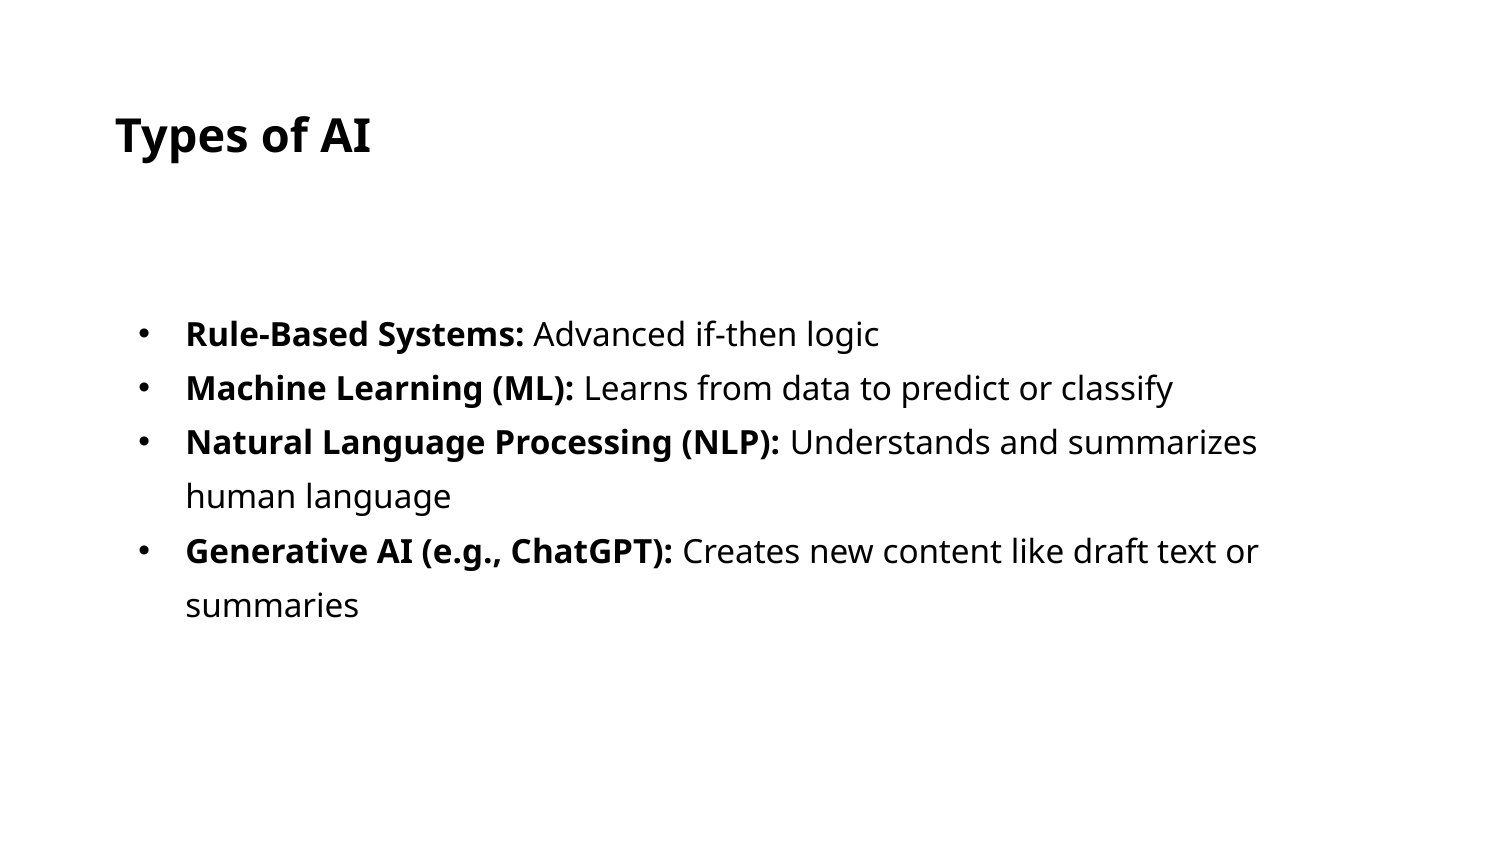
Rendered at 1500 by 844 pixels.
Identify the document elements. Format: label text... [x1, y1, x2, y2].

text_box [99, 157, 655, 213]
title Types of AI [99, 99, 730, 157]
text_box Rule-Based Systems: Advanced if-then logic Machine Learning (ML): Learns from data to predict or classify Natural Language Processing (NLP): Understands and summarizes human language Generative AI (e.g., ChatGPT): Creates new content like draft text or summaries [99, 230, 1353, 693]
